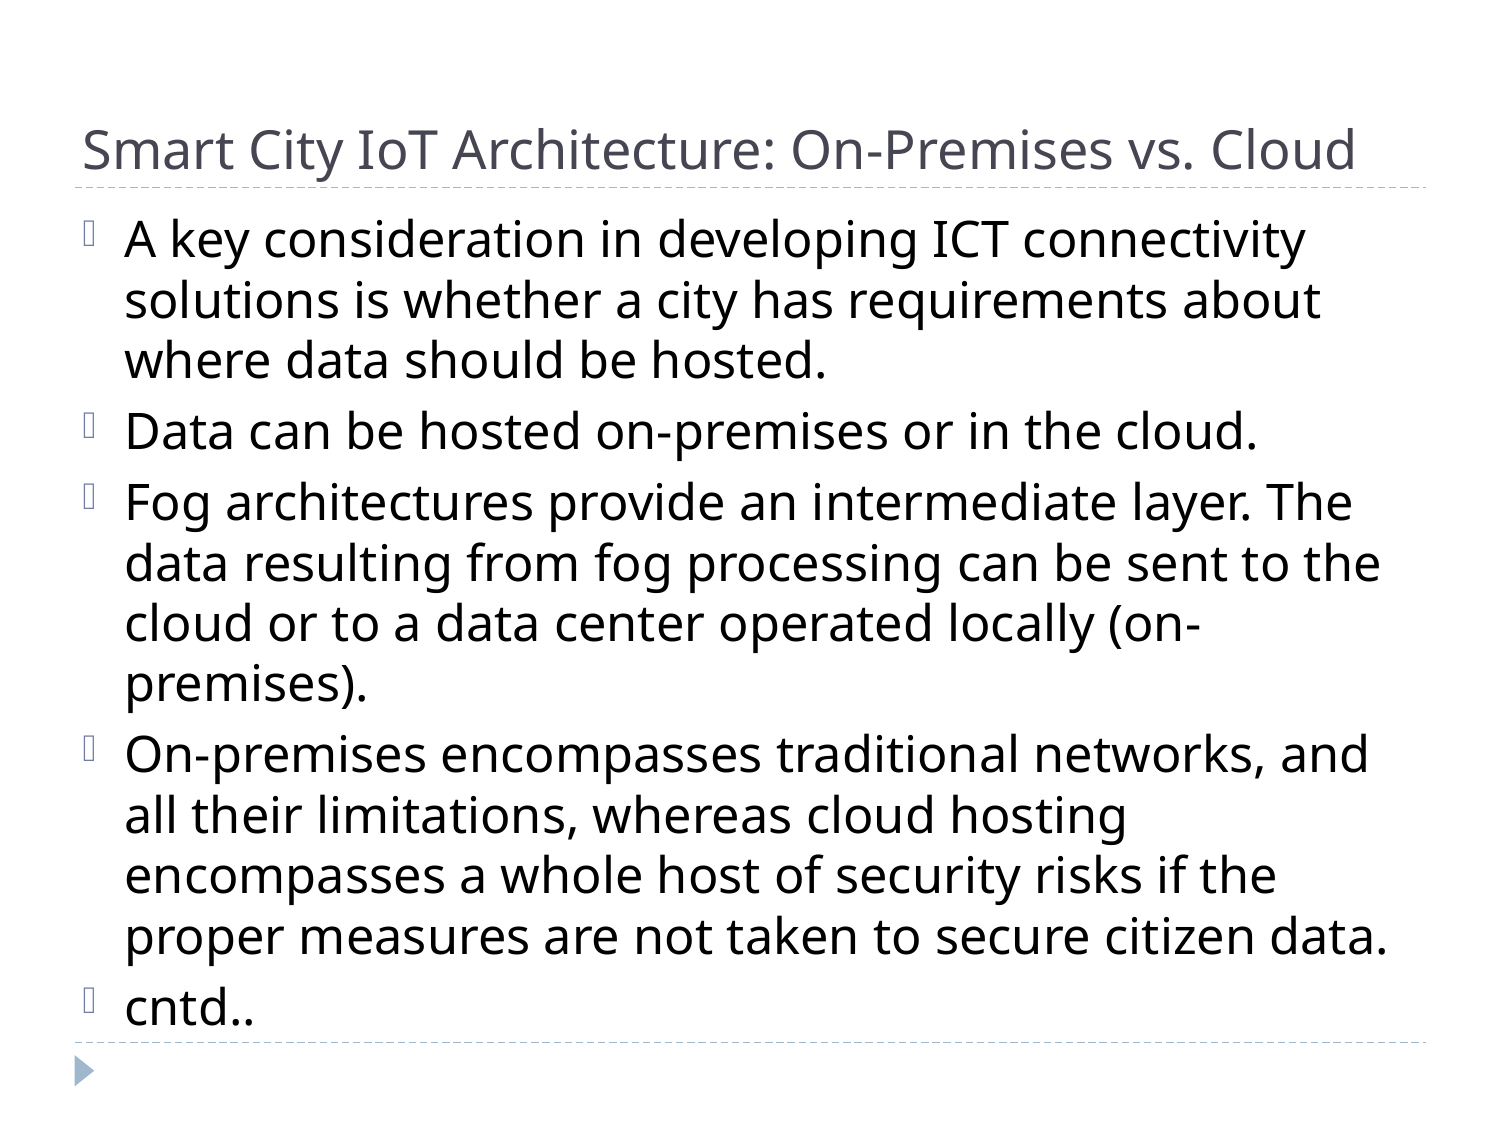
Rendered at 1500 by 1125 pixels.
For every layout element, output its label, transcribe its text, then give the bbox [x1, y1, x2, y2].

title Smart City IoT Architecture: On-Premises vs. Cloud [74, 24, 1426, 188]
list A key consideration in developing ICT connectivity solutions is whether a city has requirements about where data should be hosted. Data can be hosted on-premises or in the cloud. Fog architectures provide an intermediate layer. The data resulting from fog processing can be sent to the cloud or to a data center operated locally (on-premises). On-premises encompasses traditional networks, and all their limitations, whereas cloud hosting encompasses a whole host of security risks if the proper measures are not taken to secure citizen data. cntd.. [74, 199, 1426, 1011]
